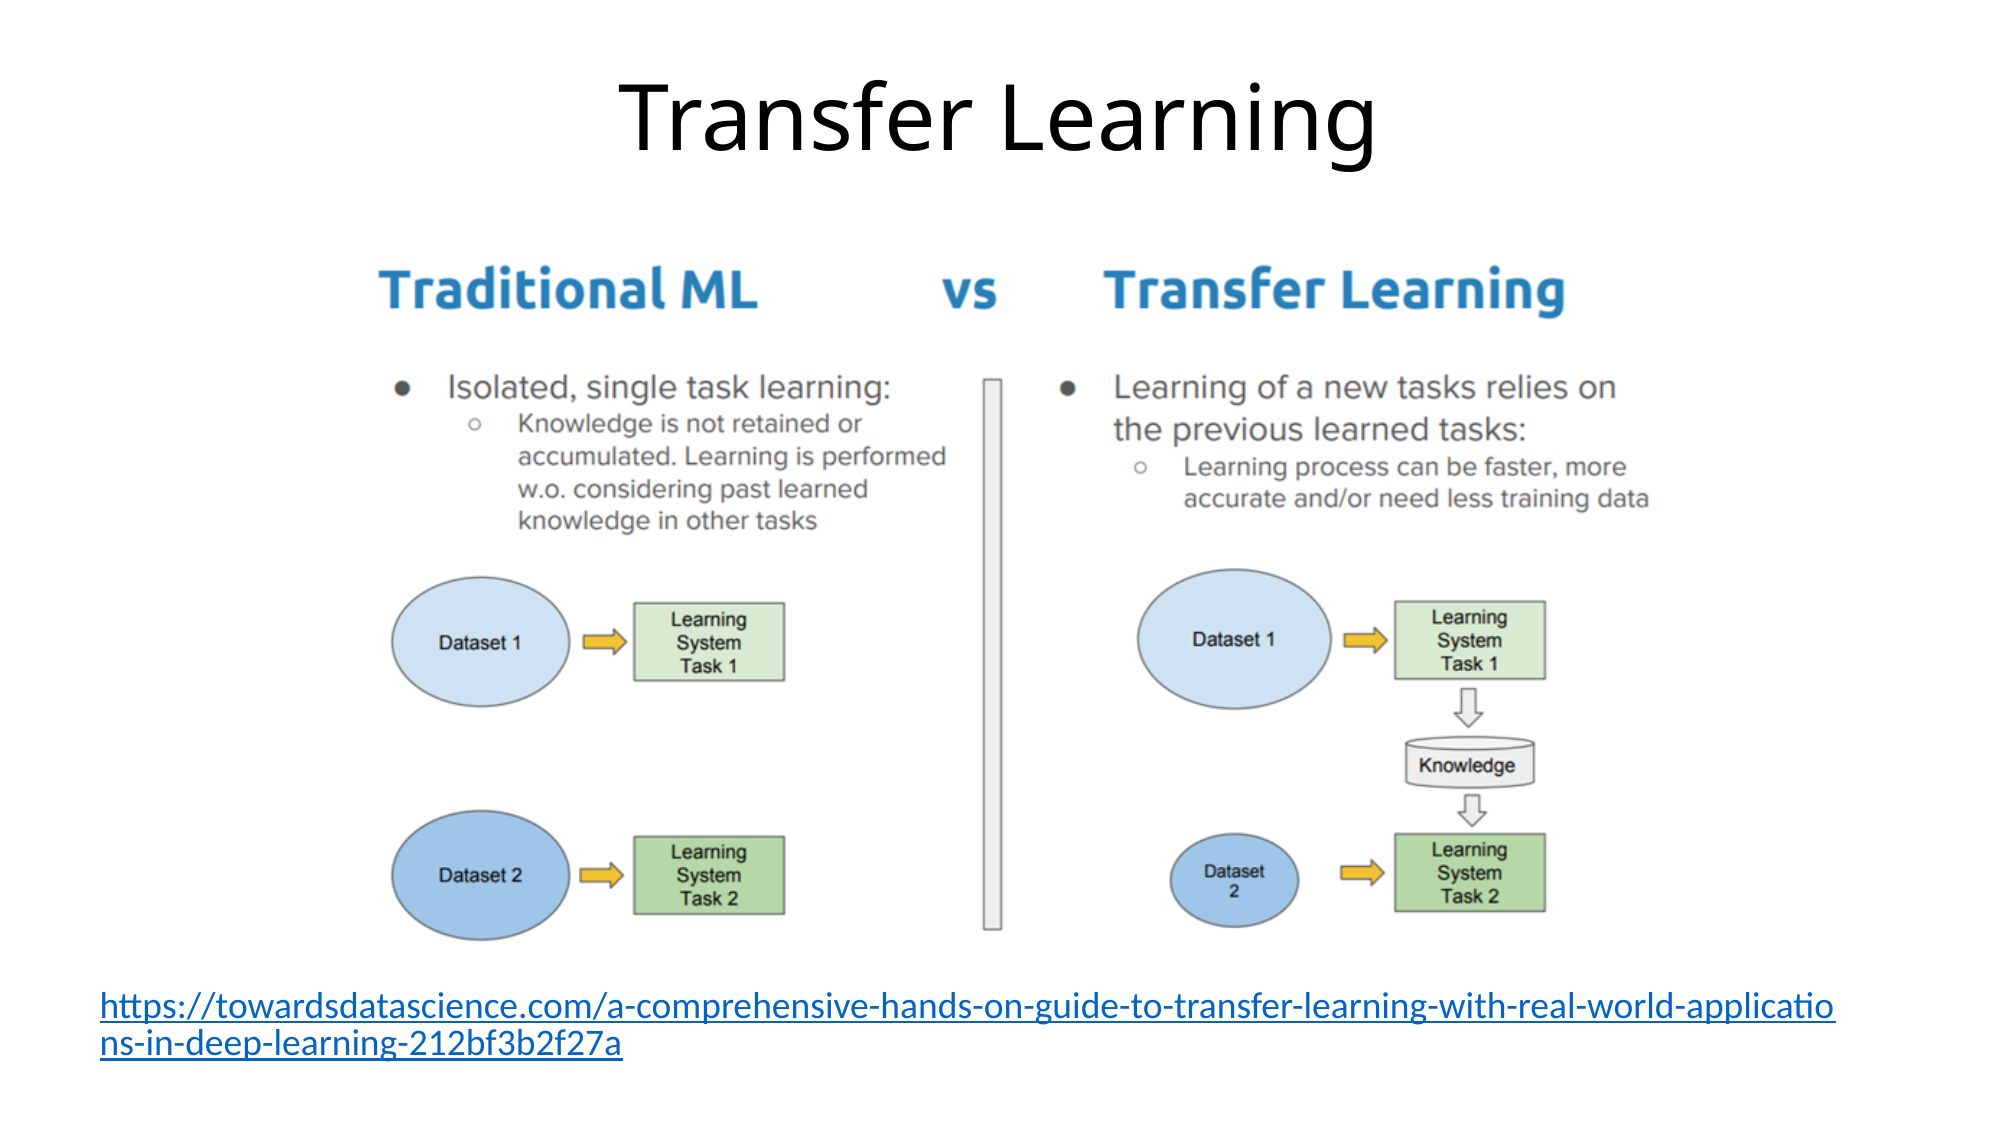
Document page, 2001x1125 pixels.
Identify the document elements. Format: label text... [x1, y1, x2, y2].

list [337, 229, 1663, 944]
text_box https://towardsdatascience.com/a-comprehensive-hands-on-guide-to-transfer-learning-with-real-world-applications-in-deep-learning-212bf3b2f27a [84, 973, 1863, 1079]
title Transfer Learning [137, 12, 1863, 230]
